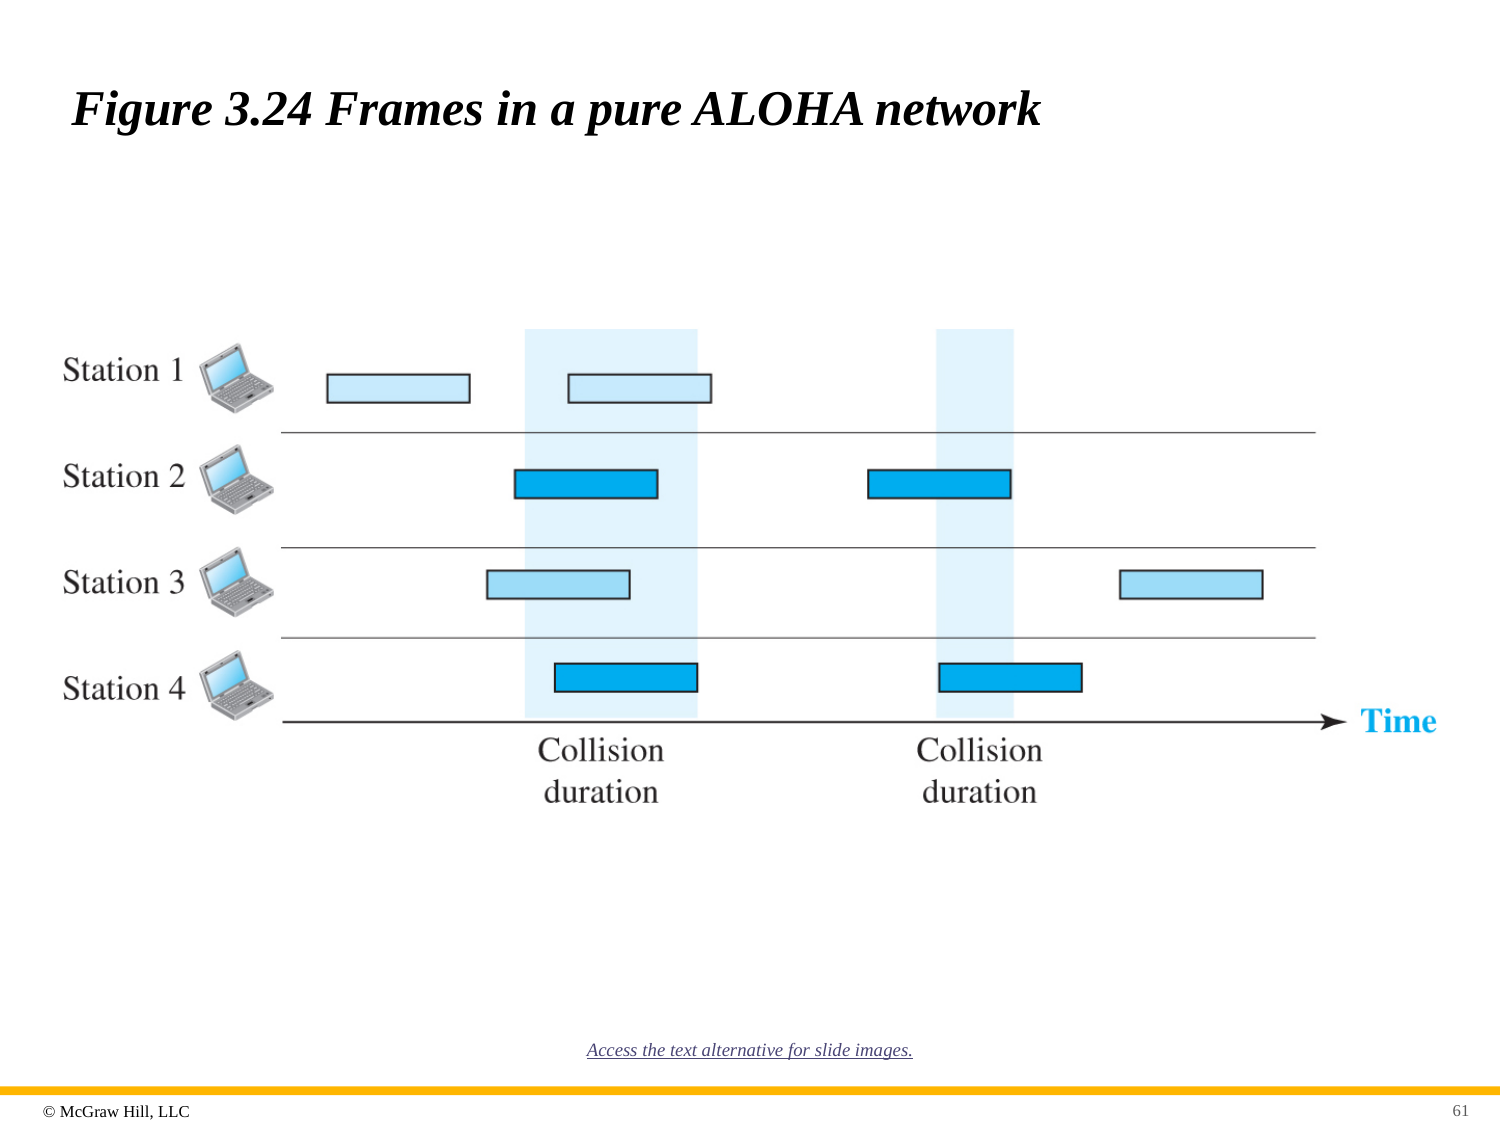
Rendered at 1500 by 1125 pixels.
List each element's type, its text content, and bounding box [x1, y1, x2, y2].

title Figure 3.24 Frames in a pure ALOHA network [56, 50, 1444, 162]
picture [59, 327, 1440, 806]
list Access the text alternative for slide images. [525, 1033, 975, 1066]
slide_number 61 [1418, 1096, 1477, 1123]
